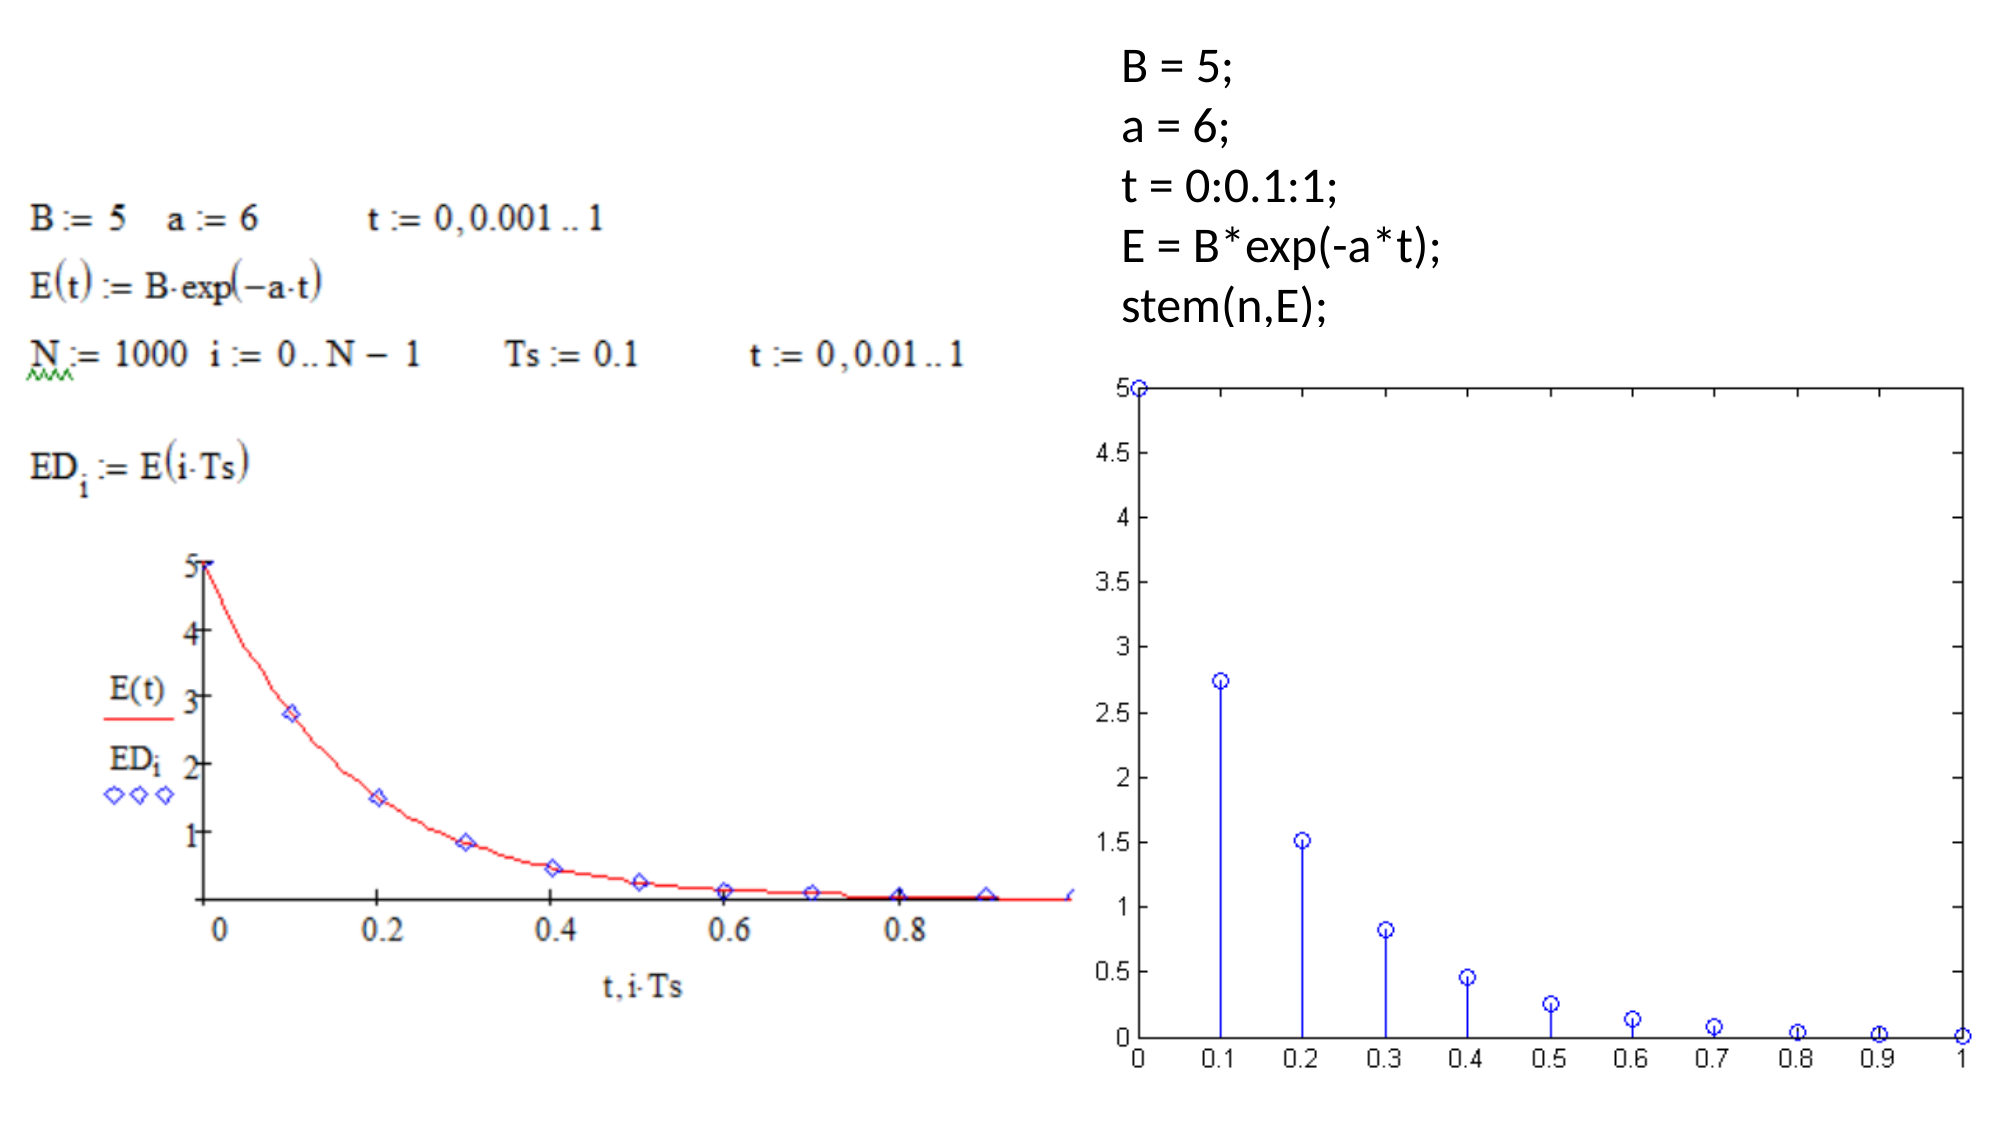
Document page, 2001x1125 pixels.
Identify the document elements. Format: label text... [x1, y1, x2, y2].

picture [0, 181, 1980, 1125]
text_box B = 5; a = 6; t = 0:0.1:1; E = B*exp(-a*t); stem(n,E); [1106, 24, 1825, 327]
